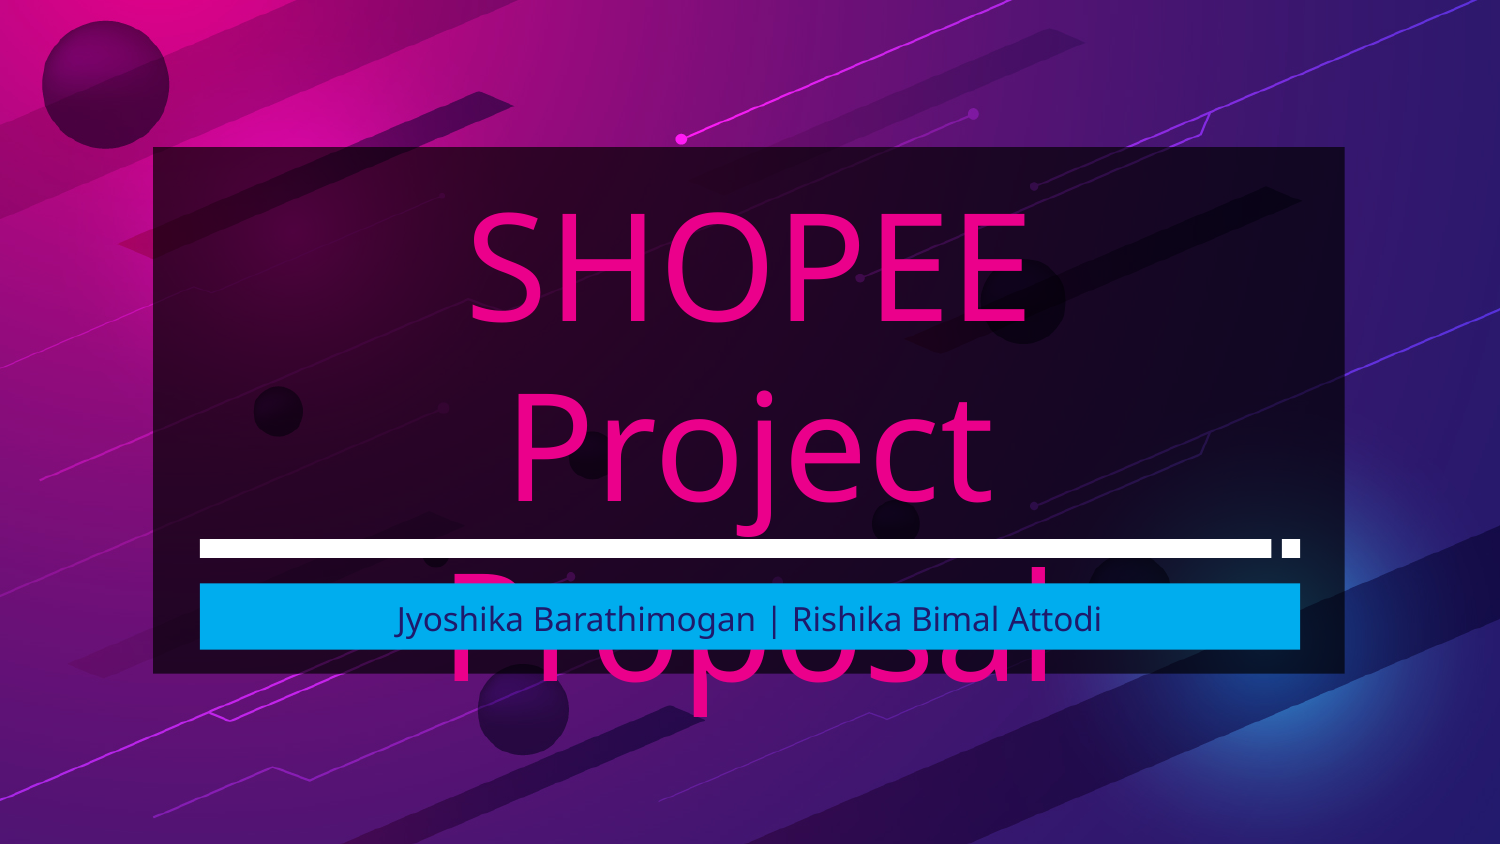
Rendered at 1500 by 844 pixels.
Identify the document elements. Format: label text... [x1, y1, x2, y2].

title SHOPEE Project Proposal [199, 156, 1301, 510]
subtitle Jyoshika Barathimogan | Rishika Bimal Attodi [199, 583, 1301, 650]
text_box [199, 538, 1301, 559]
picture [0, 0, 1500, 844]
